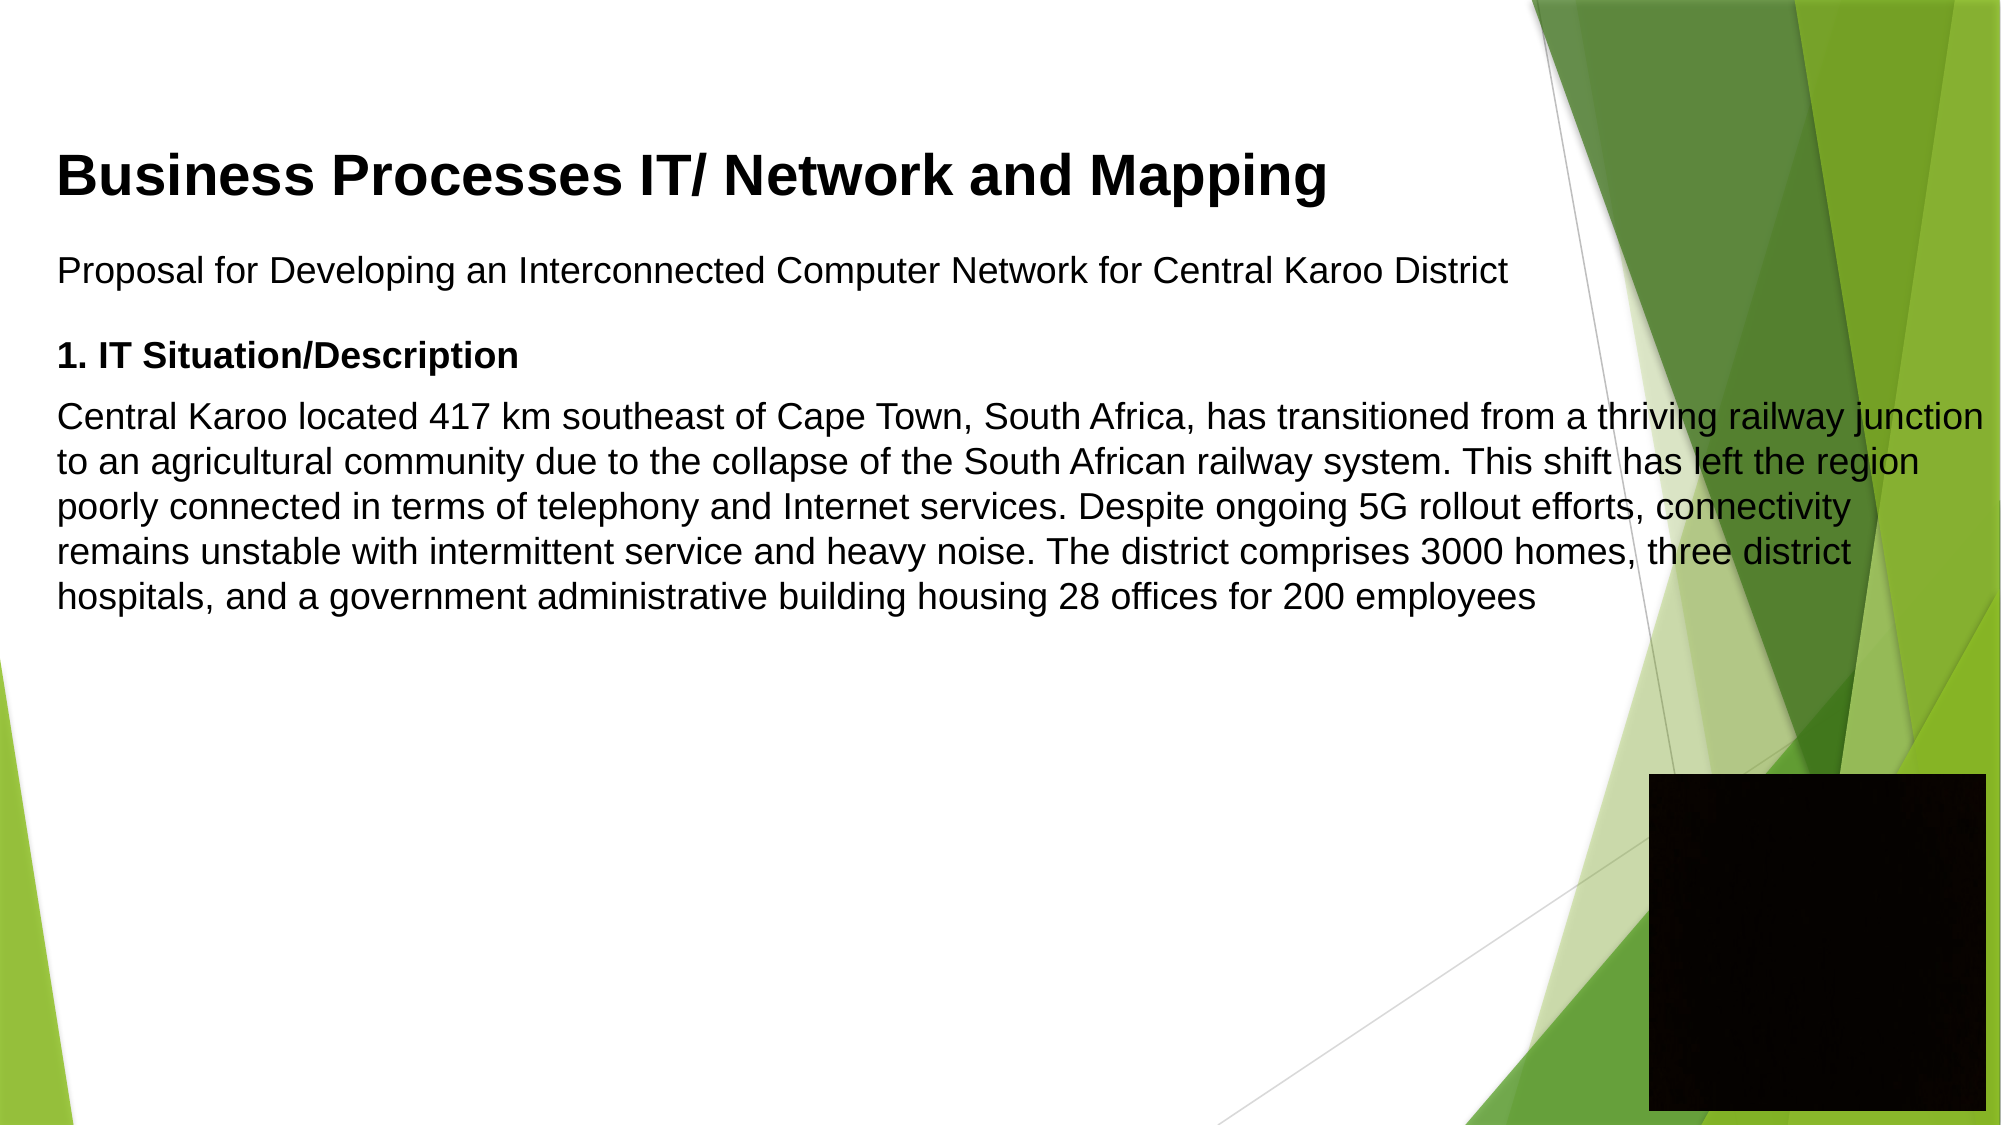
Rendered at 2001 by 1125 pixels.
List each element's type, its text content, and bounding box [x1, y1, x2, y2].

text_box Business Processes IT/ Network and Mapping Proposal for Developing an Interconnected Computer Network for Central Karoo District 1. IT Situation/Description Central Karoo located 417 km southeast of Cape Town, South Africa, has transitioned from a thriving railway junction to an agricultural community due to the collapse of the South African railway system. This shift has left the region poorly connected in terms of telephony and Internet services. Despite ongoing 5G rollout efforts, connectivity remains unstable with intermittent service and heavy noise. The district comprises 3000 homes, three district hospitals, and a government administrative building housing 28 offices for 200 employees [42, 94, 2000, 625]
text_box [1648, 773, 1987, 1112]
